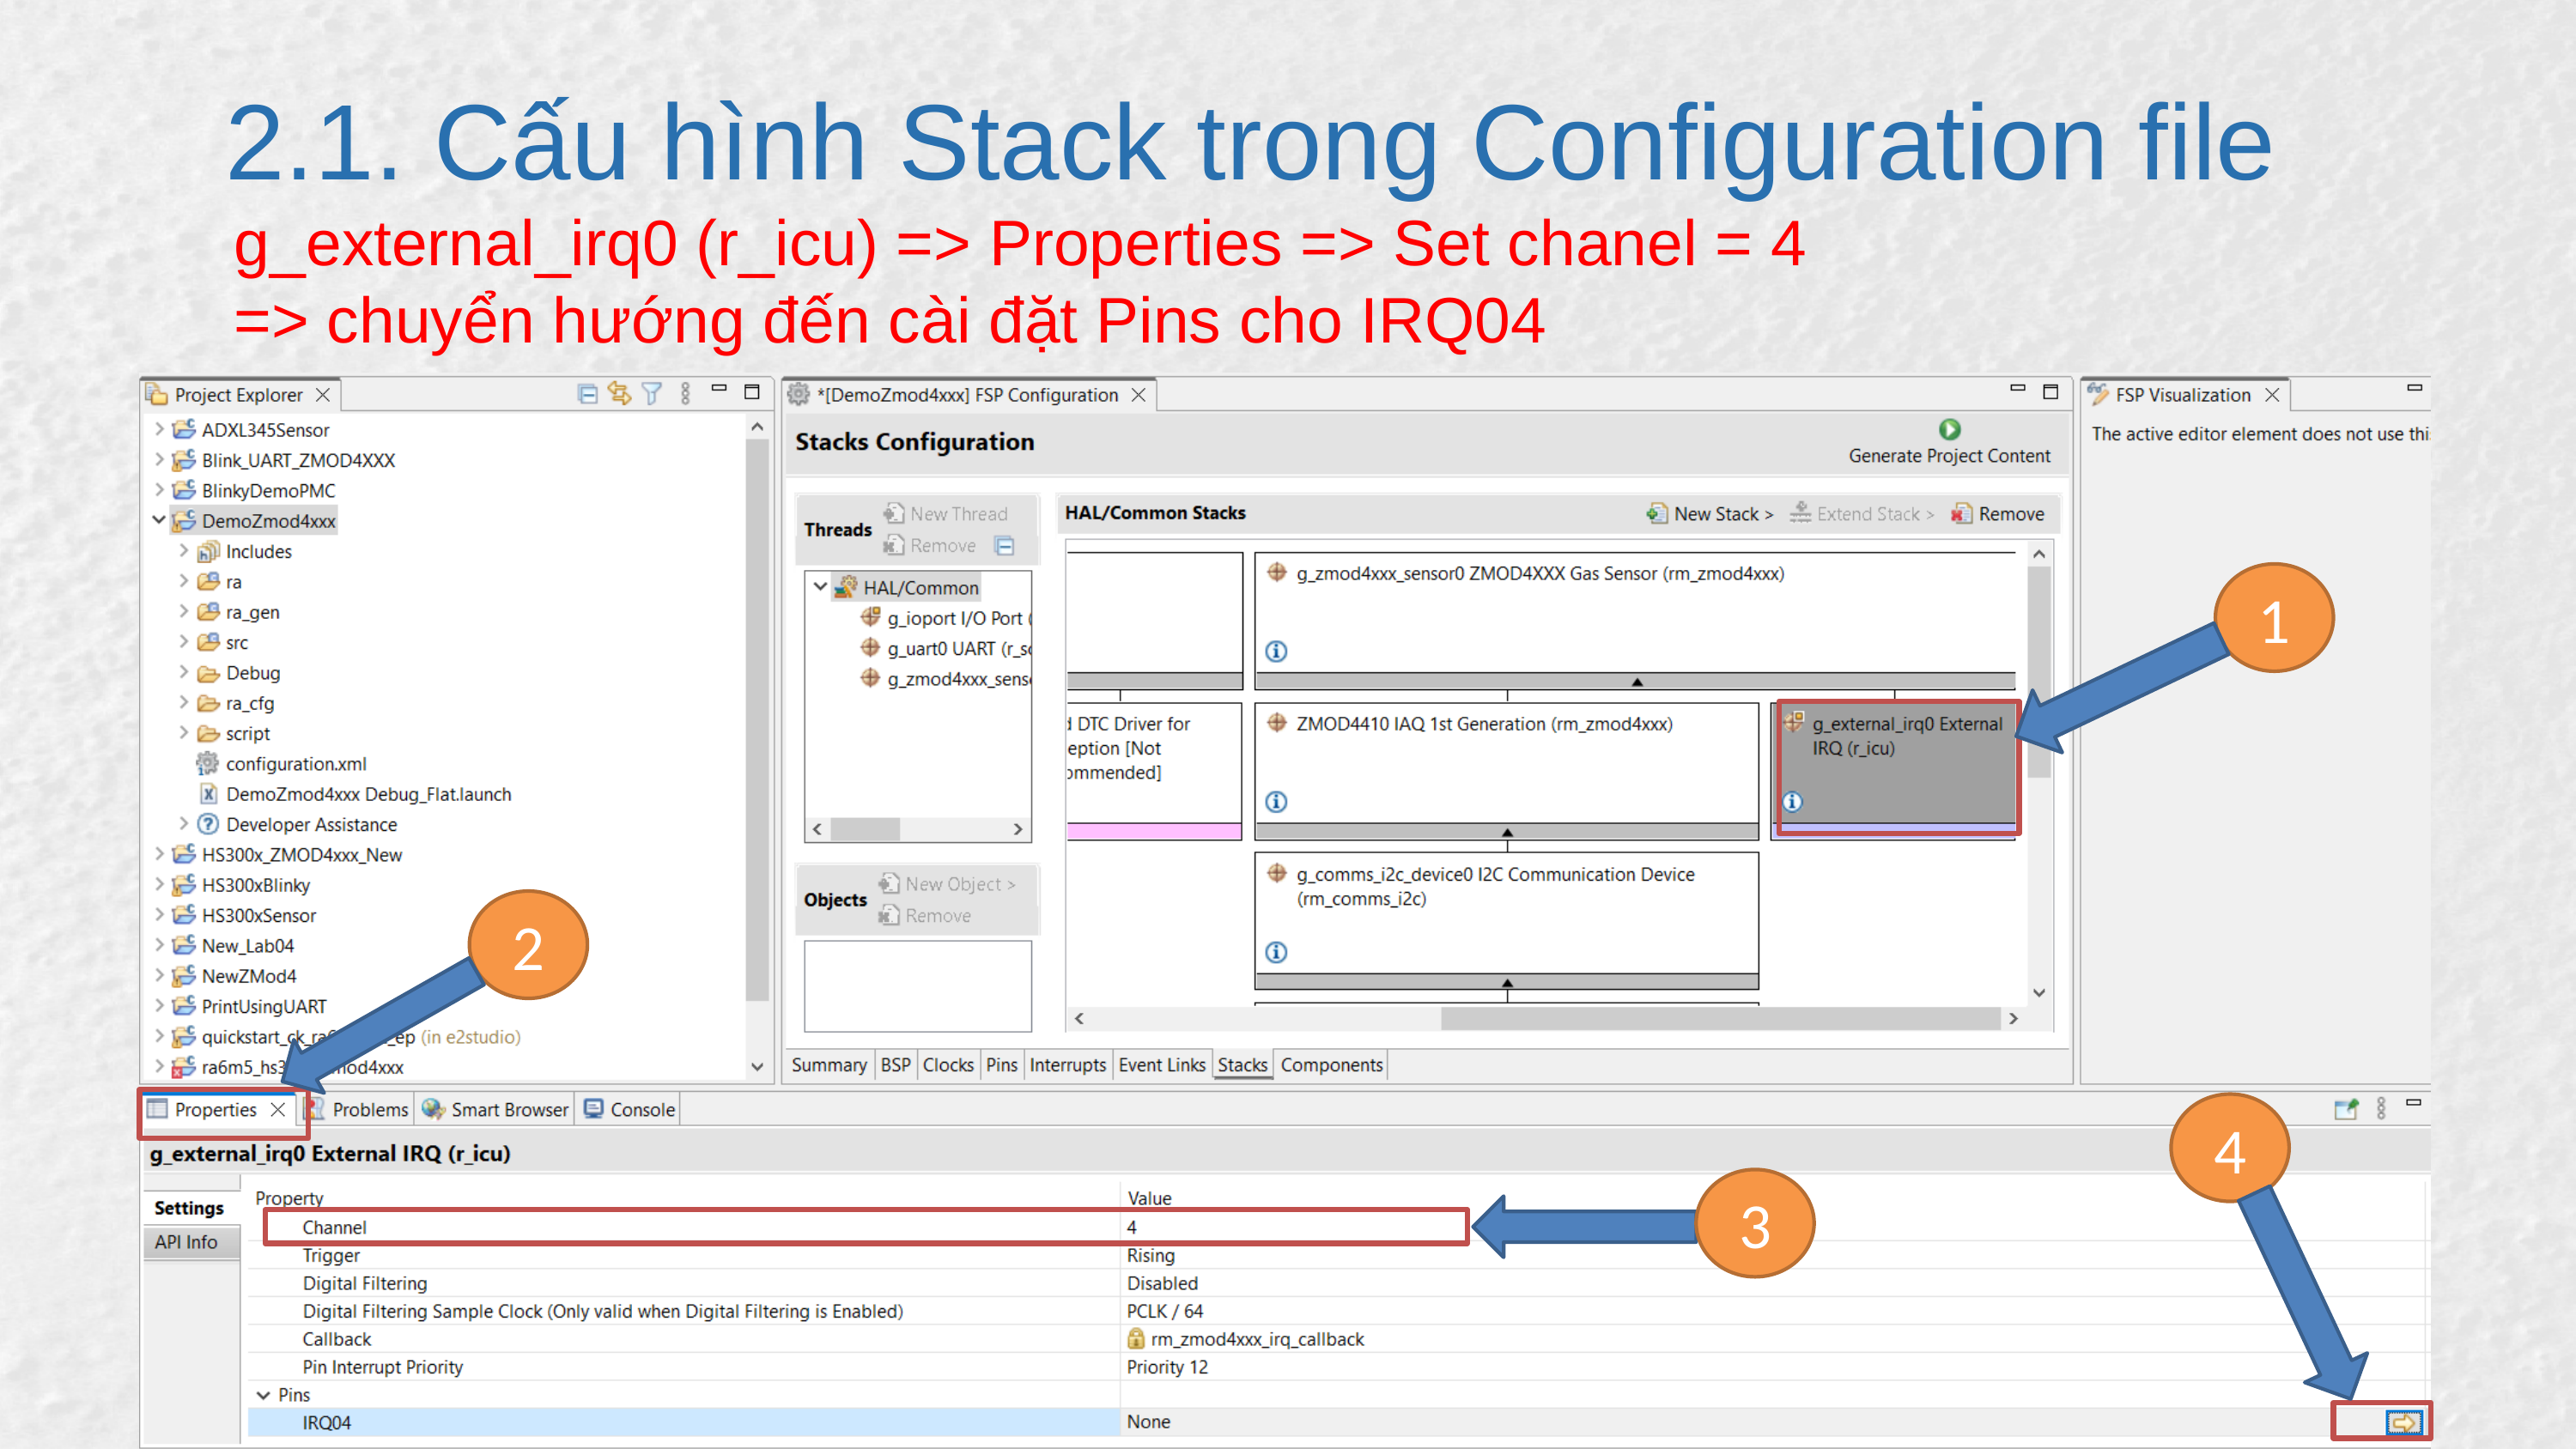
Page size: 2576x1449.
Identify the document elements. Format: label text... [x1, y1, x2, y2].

text_box [0, 0, 2576, 1449]
text_box g_external_irq0 (r_icu) => Properties => Set chanel = 4 => chuyển hướng đến cài đặt Pins cho IRQ04 [222, 195, 1868, 363]
picture [139, 373, 2432, 1449]
text_box 2.1. Cấu hình Stack trong Configuration file [225, 5, 2413, 202]
